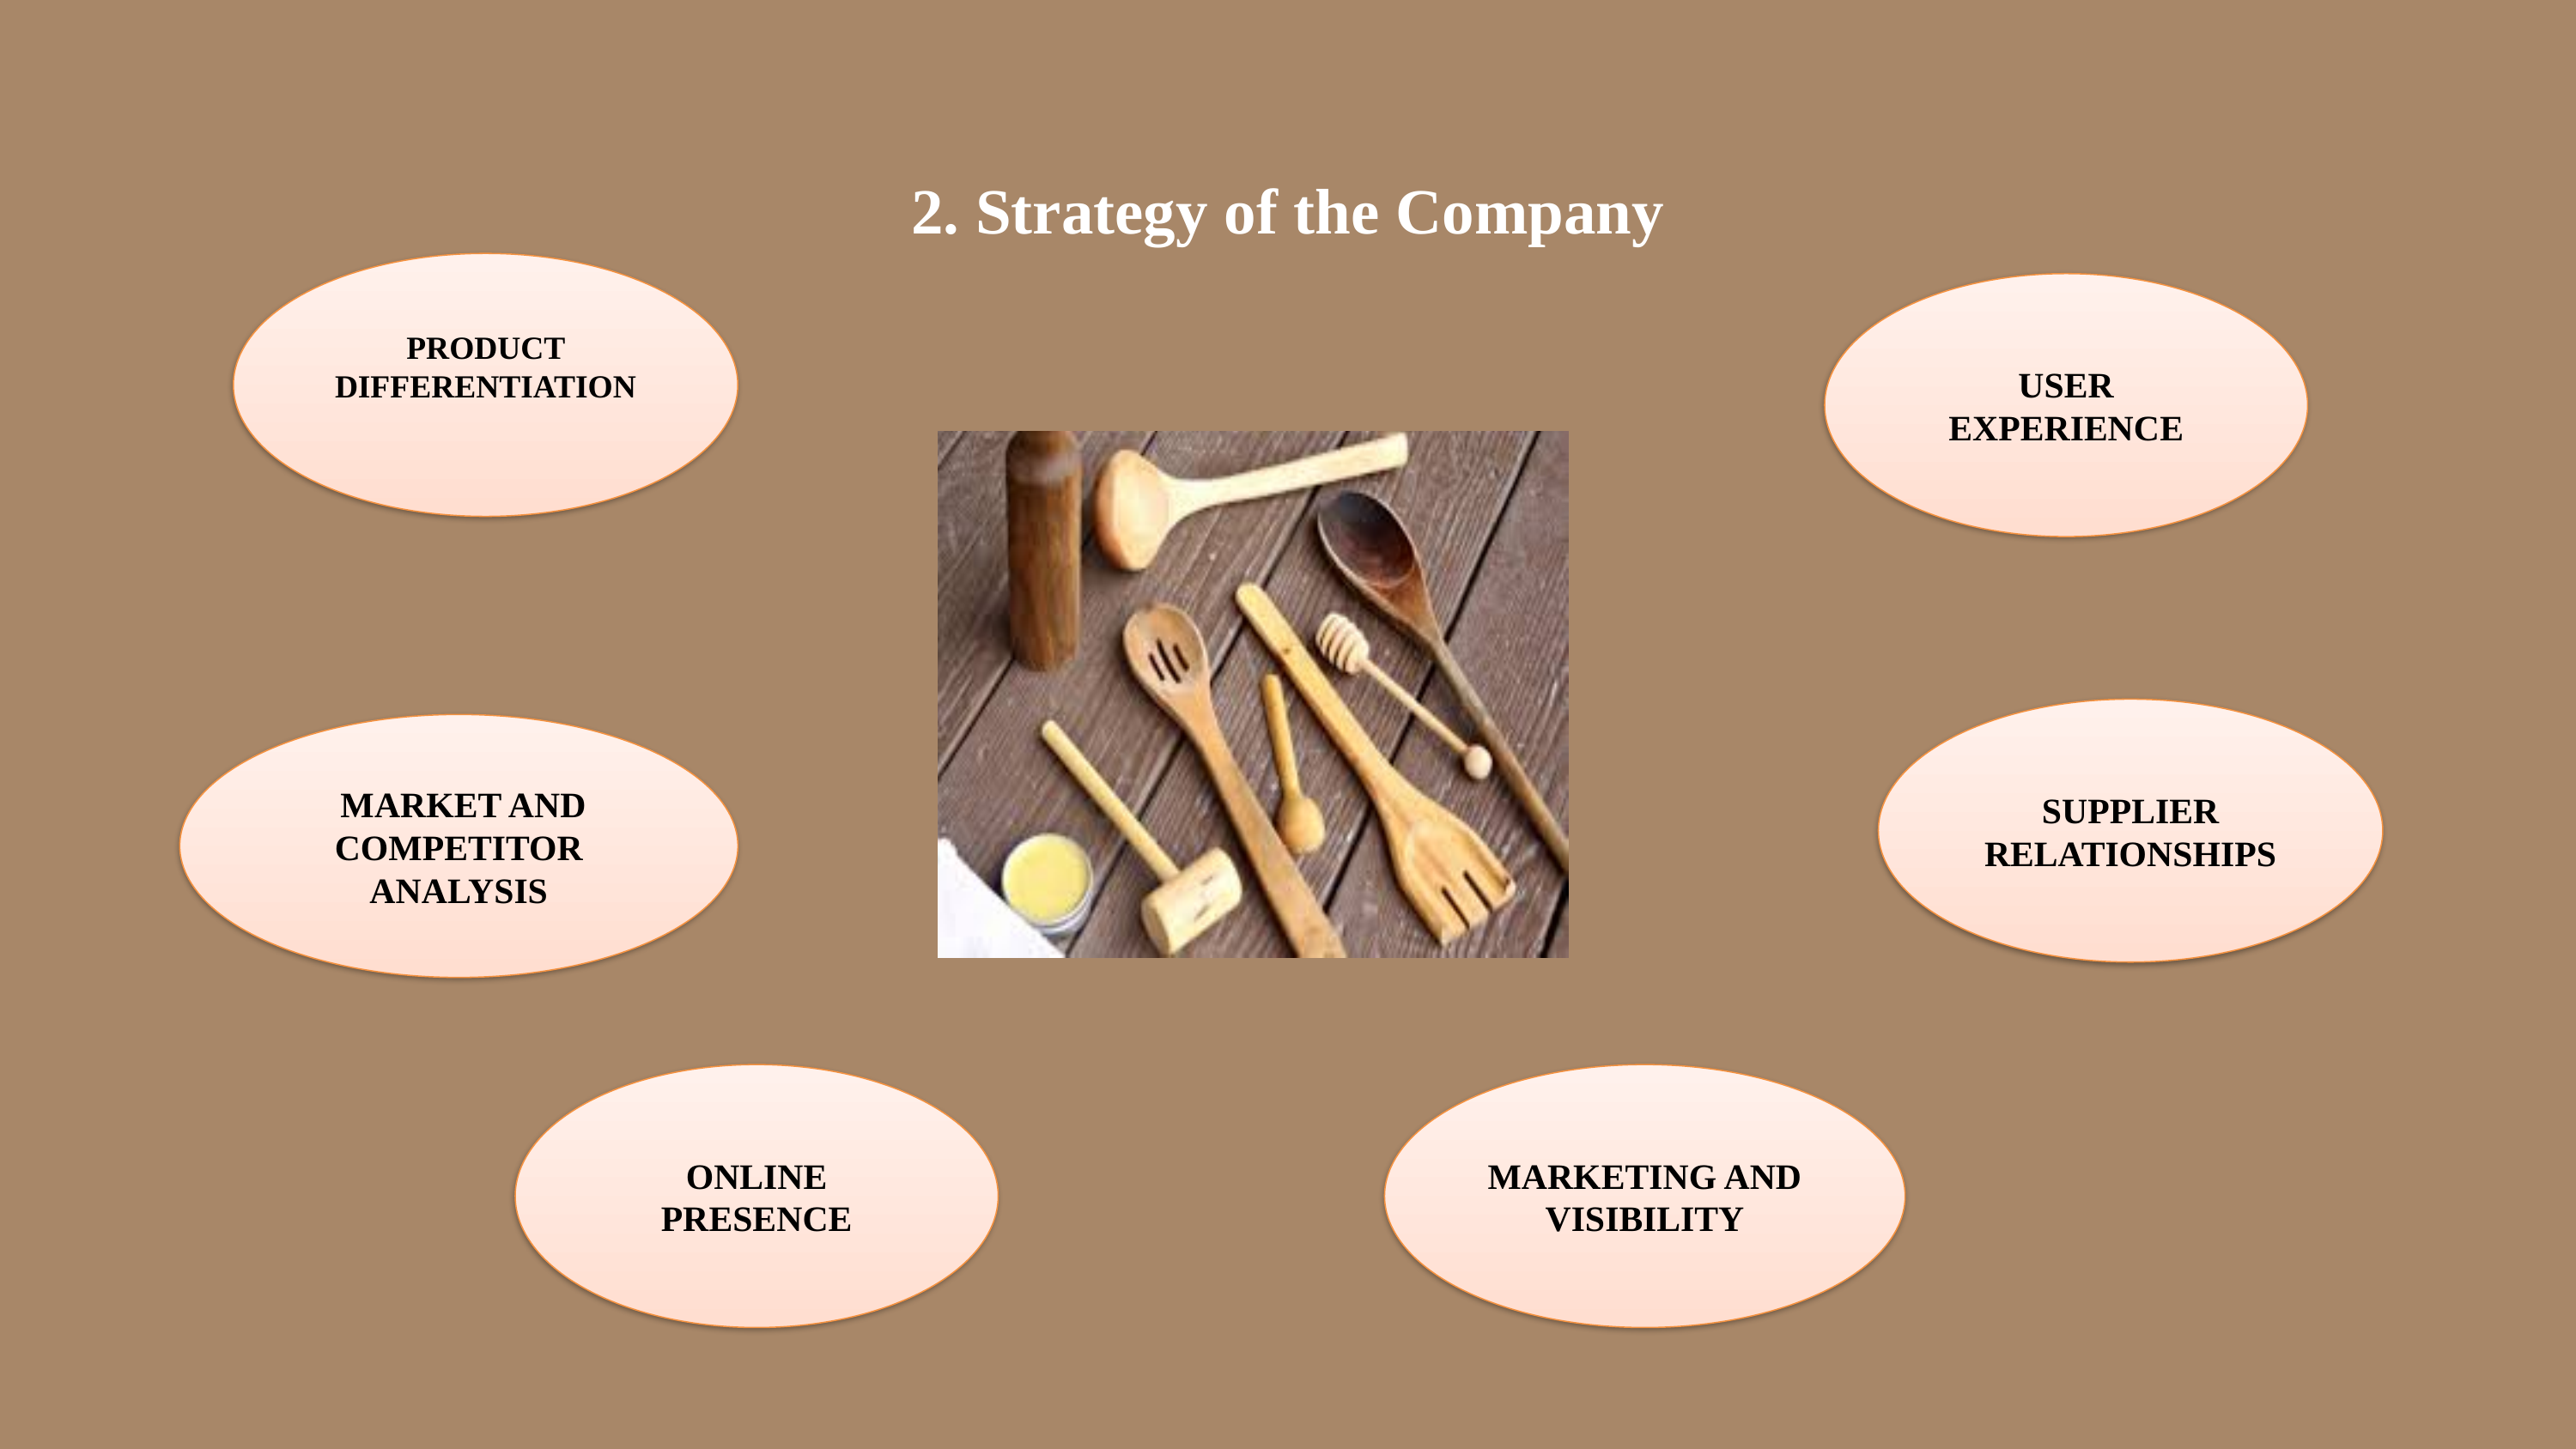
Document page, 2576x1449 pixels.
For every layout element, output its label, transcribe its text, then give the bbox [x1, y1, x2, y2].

picture [937, 431, 1570, 958]
text_box MARKETING AND VISIBILITY [1383, 1064, 1906, 1329]
text_box MARKET AND COMPETITOR ANALYSIS [179, 713, 739, 979]
text_box 2. Strategy of the Company [619, 120, 1957, 247]
text_box ONLINE PRESENCE [514, 1064, 999, 1329]
text_box PRODUCT DIFFERENTIATION [233, 252, 739, 518]
text_box SUPPLIER RELATIONSHIPS [1877, 698, 2384, 963]
text_box USER EXPERIENCE [1824, 272, 2309, 537]
